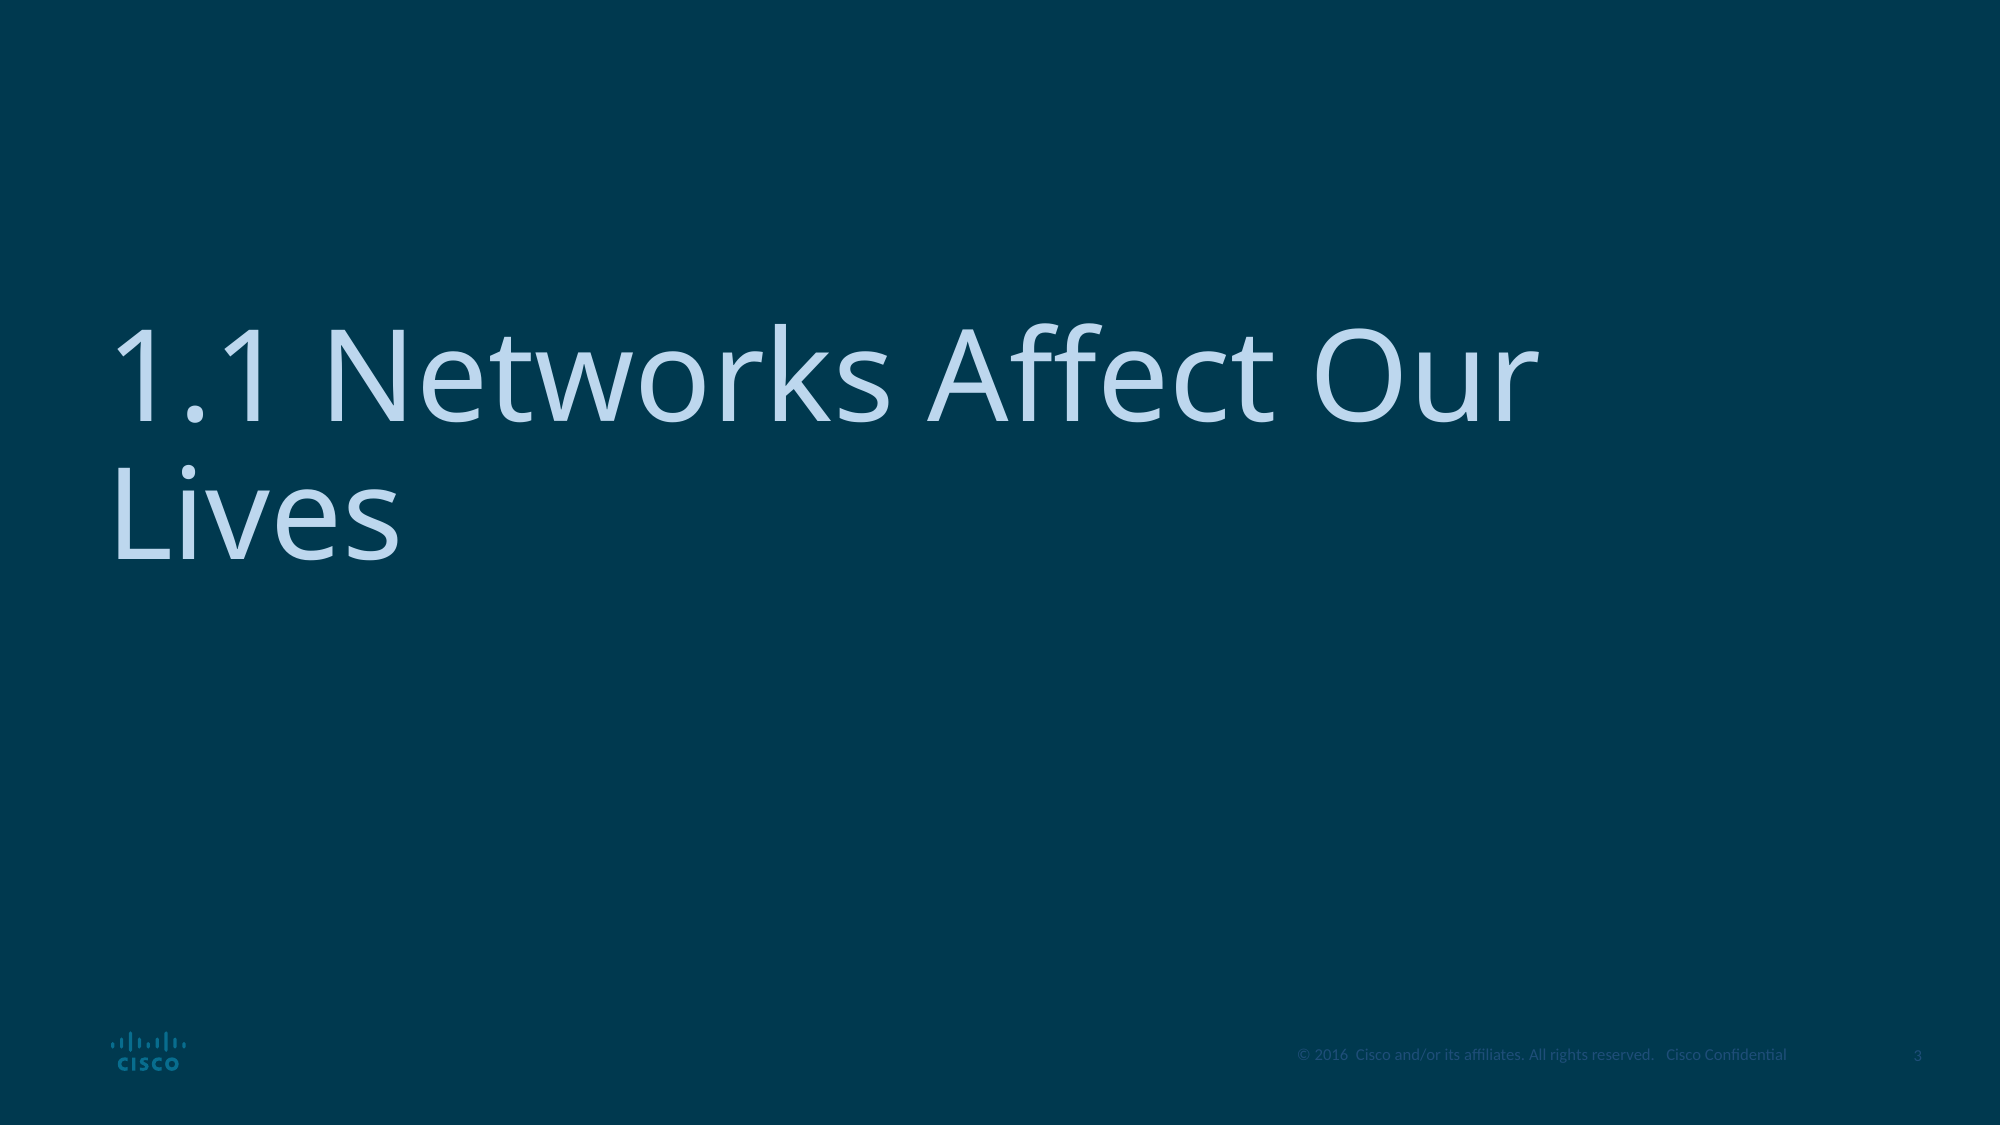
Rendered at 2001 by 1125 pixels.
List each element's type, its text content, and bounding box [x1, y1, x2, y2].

title 1.1 Networks Affect Our Lives [91, 200, 1753, 595]
